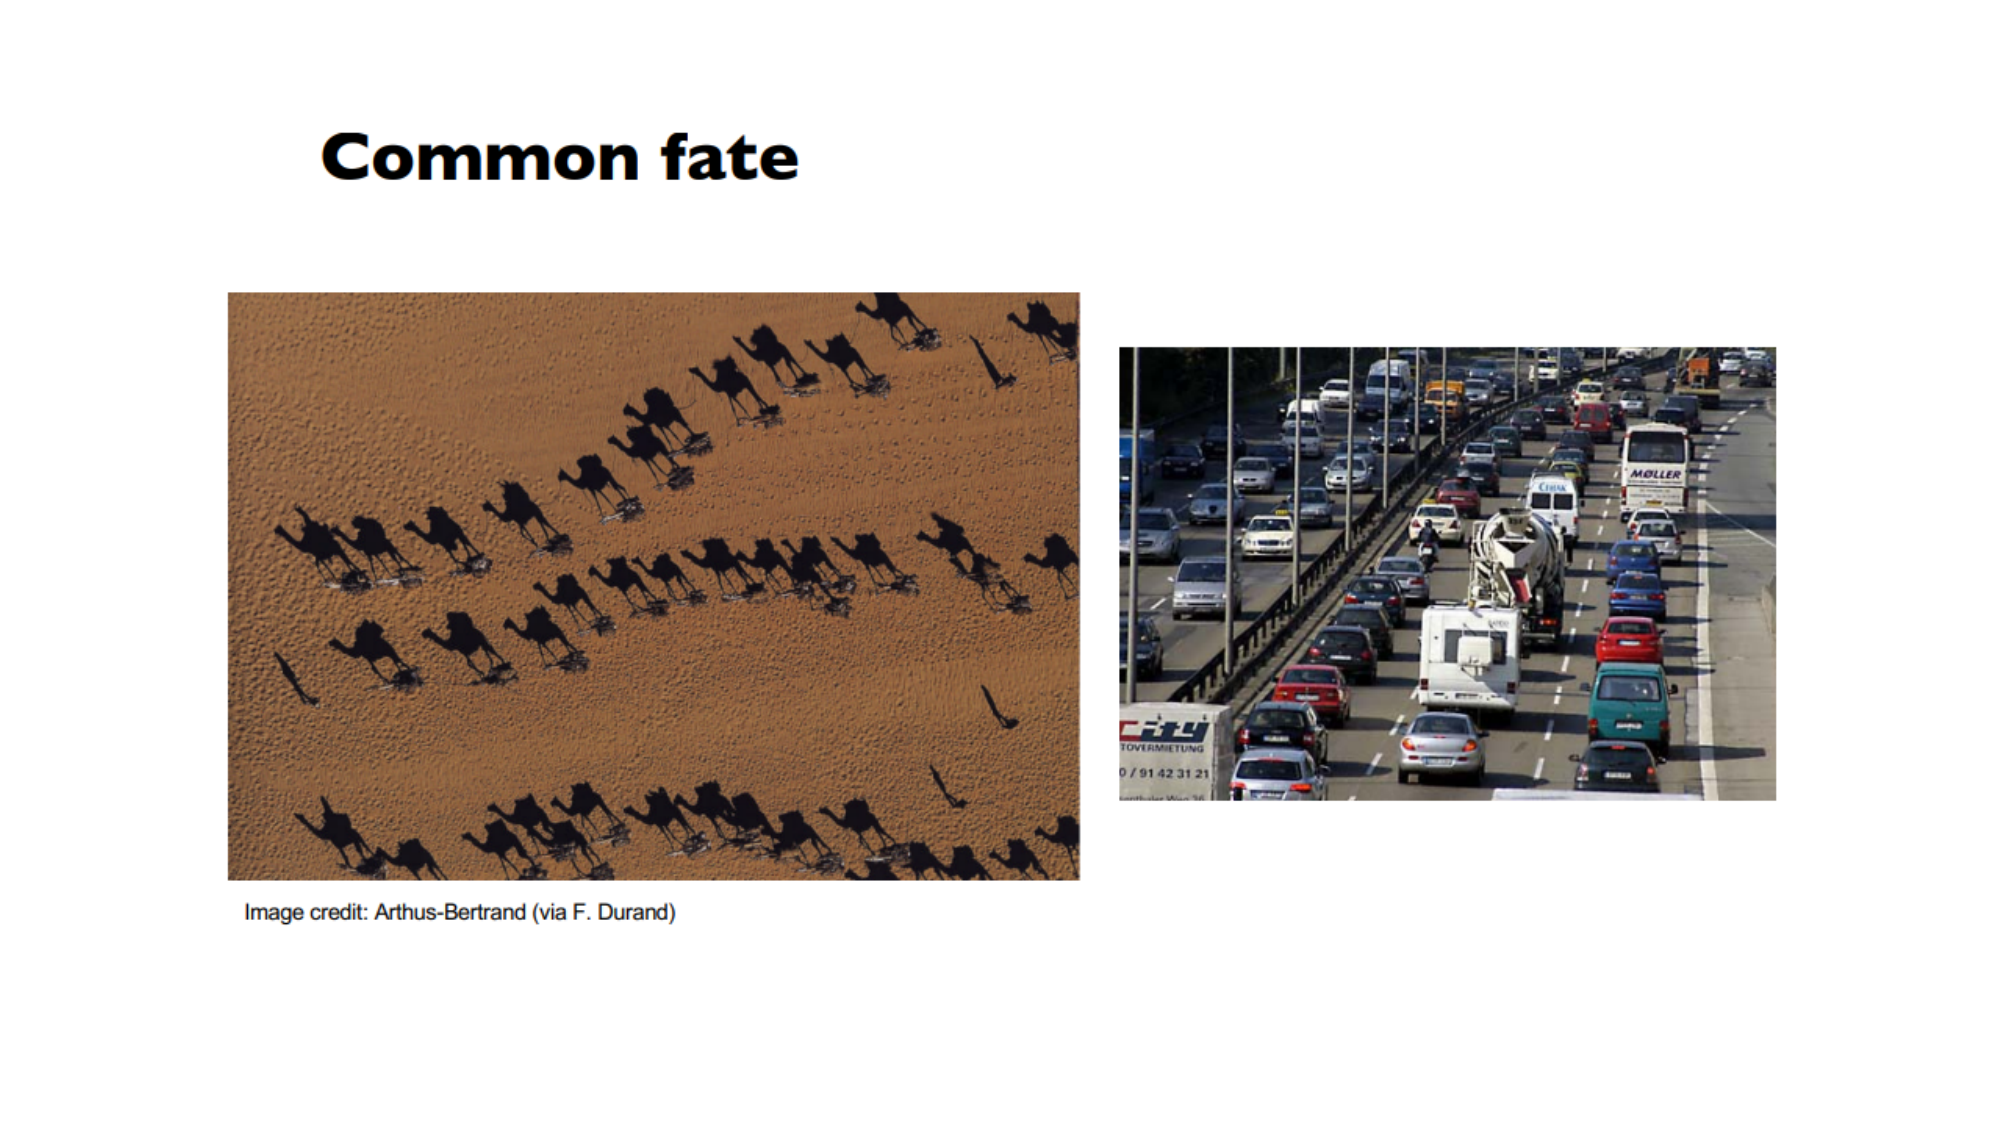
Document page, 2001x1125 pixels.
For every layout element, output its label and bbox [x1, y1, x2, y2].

picture [186, 93, 1814, 1031]
